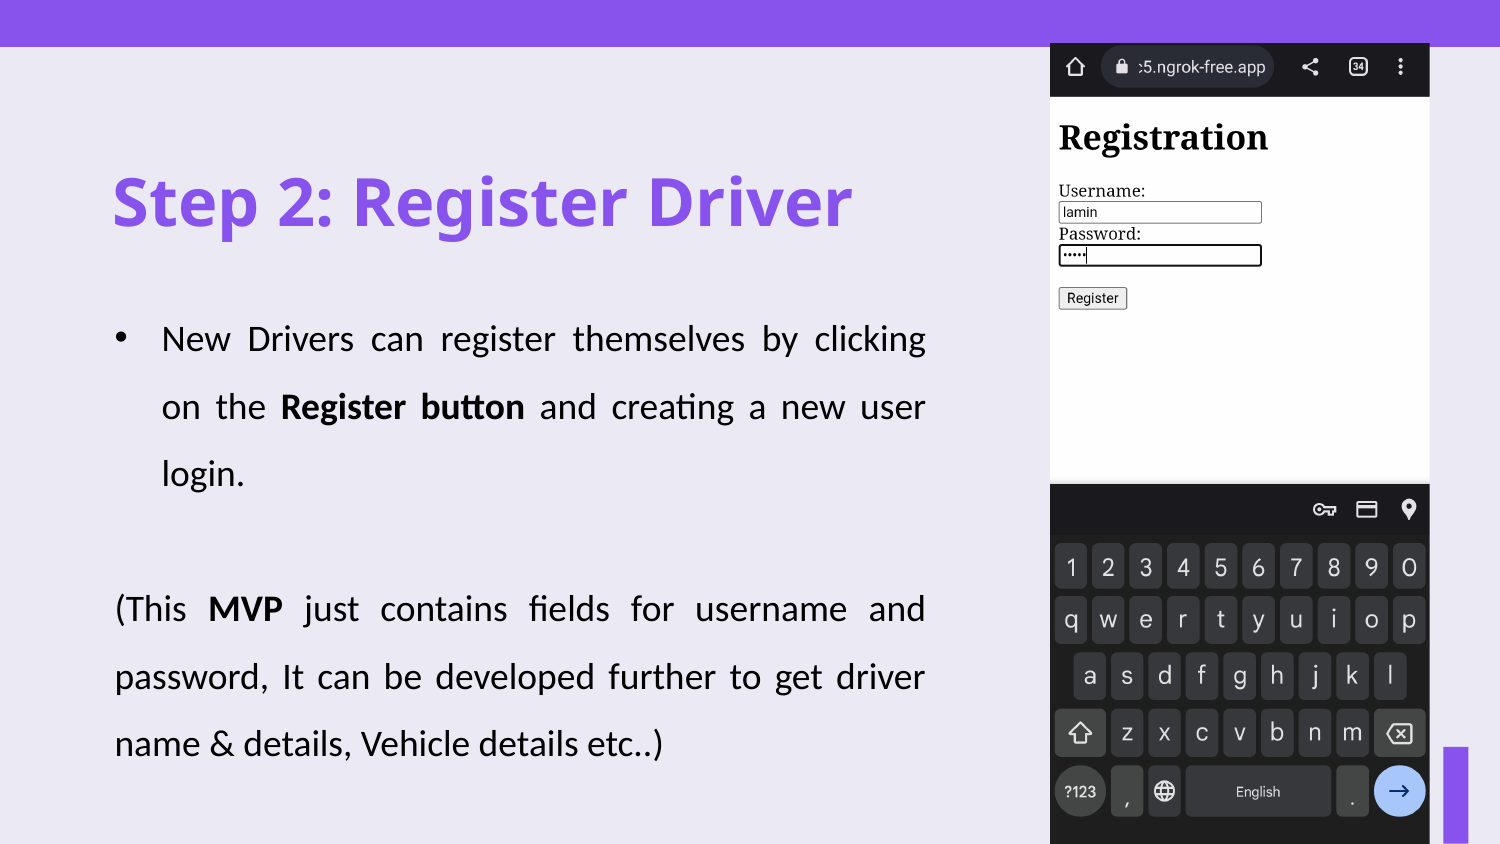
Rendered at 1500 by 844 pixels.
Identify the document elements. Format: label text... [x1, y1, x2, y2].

picture [1049, 42, 1430, 844]
title Step 2: Register Driver [112, 71, 1044, 240]
text_box New Drivers can register themselves by clicking on the Register button and creating a new user login. (This MVP just contains fields for username and password, It can be developed further to get driver name & details, Vehicle details etc..) [99, 284, 942, 772]
